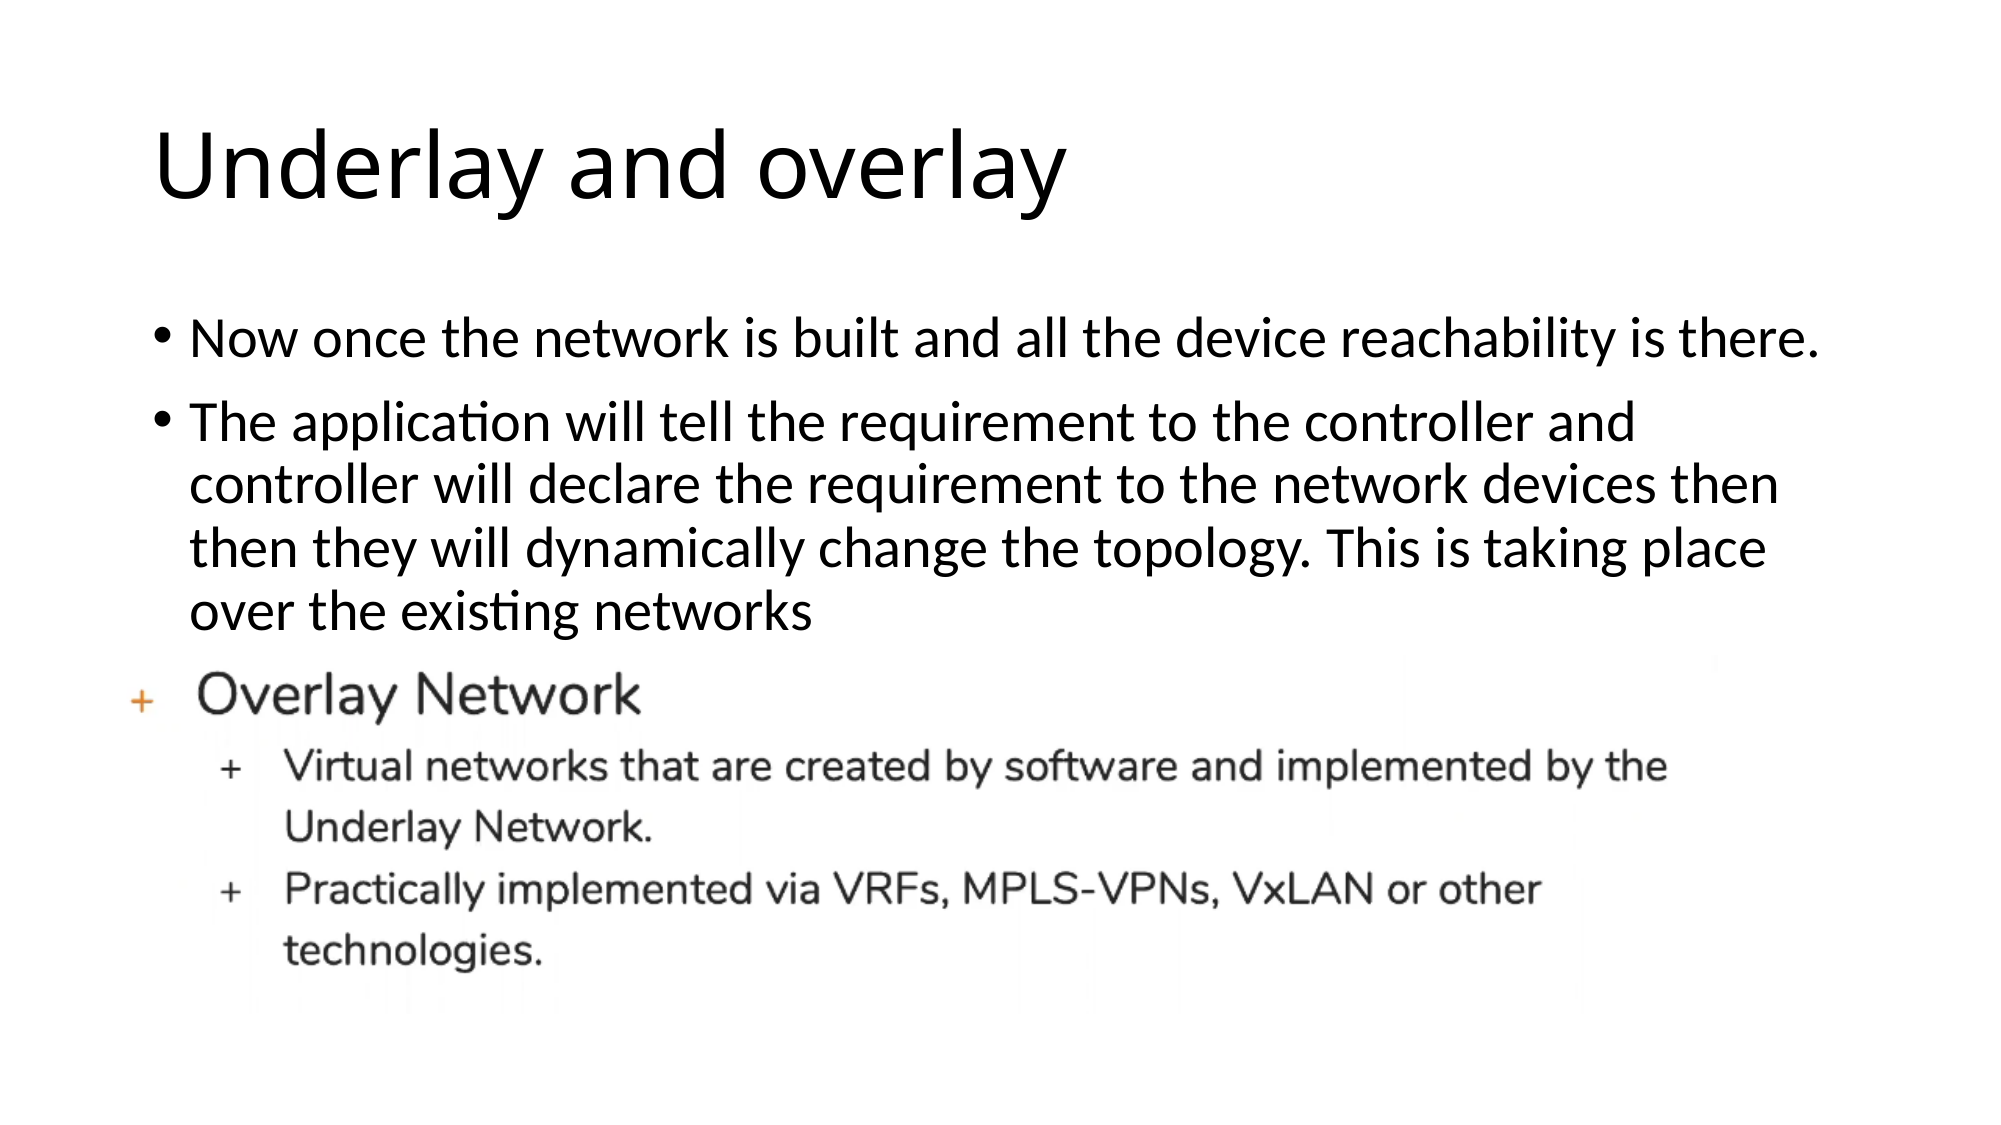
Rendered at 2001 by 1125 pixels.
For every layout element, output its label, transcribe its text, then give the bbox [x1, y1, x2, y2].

list Now once the network is built and all the device reachability is there. The application will tell the requirement to the controller and controller will declare the requirement to the network devices then then they will dynamically change the topology. This is taking place over the existing networks [137, 299, 1863, 1014]
picture [91, 655, 1718, 1014]
title Underlay and overlay [137, 59, 1863, 278]
